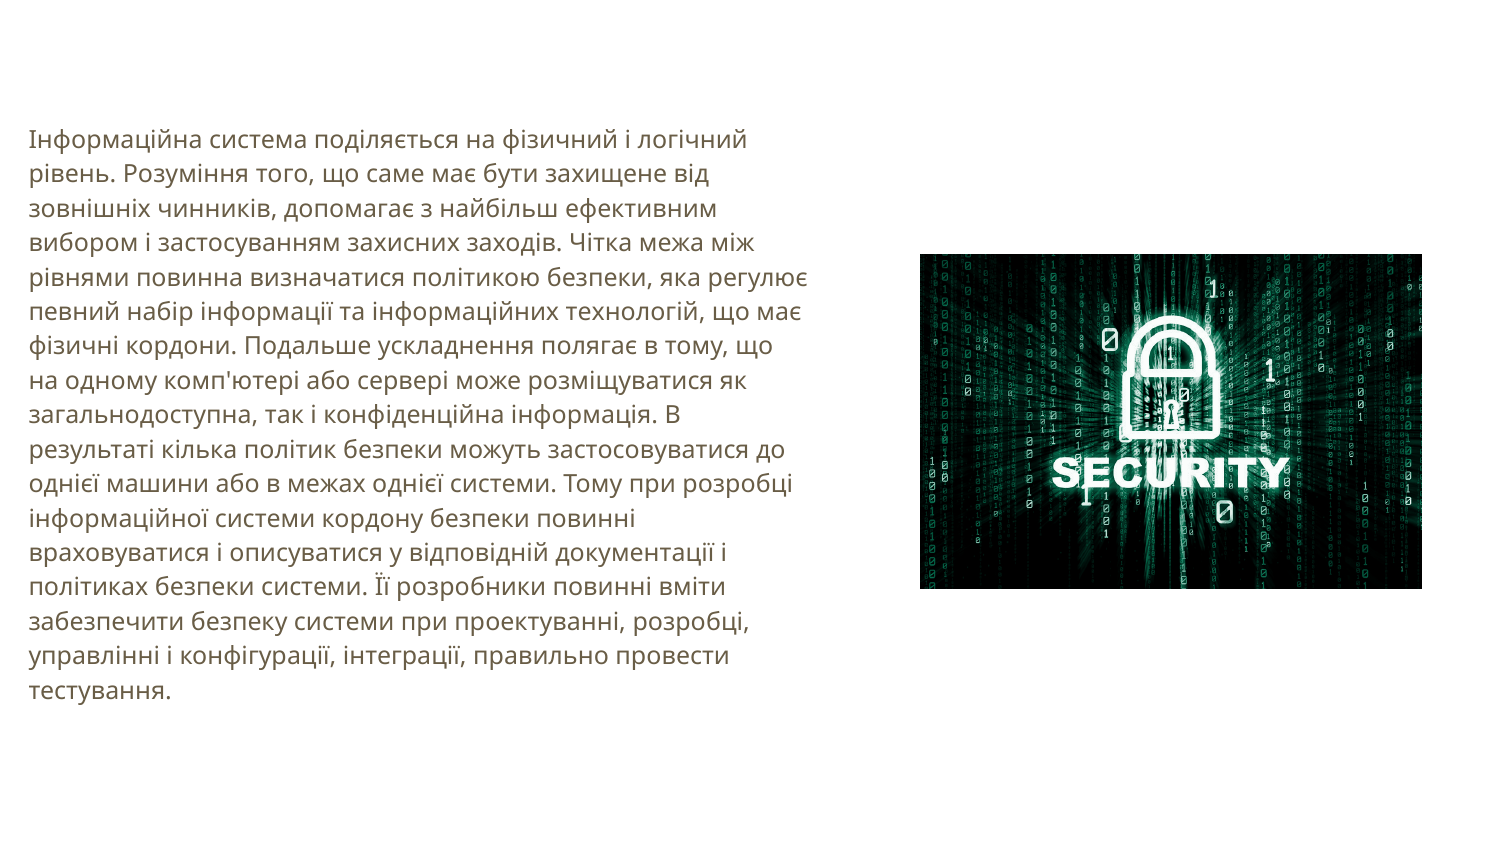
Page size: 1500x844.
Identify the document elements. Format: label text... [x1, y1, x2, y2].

list Інформаційна система поділяється на фізичний і логічний рівень. Розуміння того, що саме має бути захищене від зовнішніх чинників, допомагає з найбільш ефективним вибором і застосуванням захисних заходів. Чітка межа між рівнями повинна визначатися політикою безпеки, яка регулює певний набір інформації та інформаційних технологій, що має фізичні кордони. Подальше ускладнення полягає в тому, що на одному комп'ютері або сервері може розміщуватися як загальнодоступна, так і конфіденційна інформація. В результаті кілька політик безпеки можуть застосовуватися до однієї машини або в межах однієї системи. Тому при розробці інформаційної системи кордону безпеки повинні враховуватися і описуватися у відповідній документації і політиках безпеки системи. Її розробники повинні вміти забезпечити безпеку системи при проектуванні, розробці, управлінні і конфігурації, інтеграції, правильно провести тестування. [13, 103, 826, 740]
picture [919, 254, 1422, 590]
